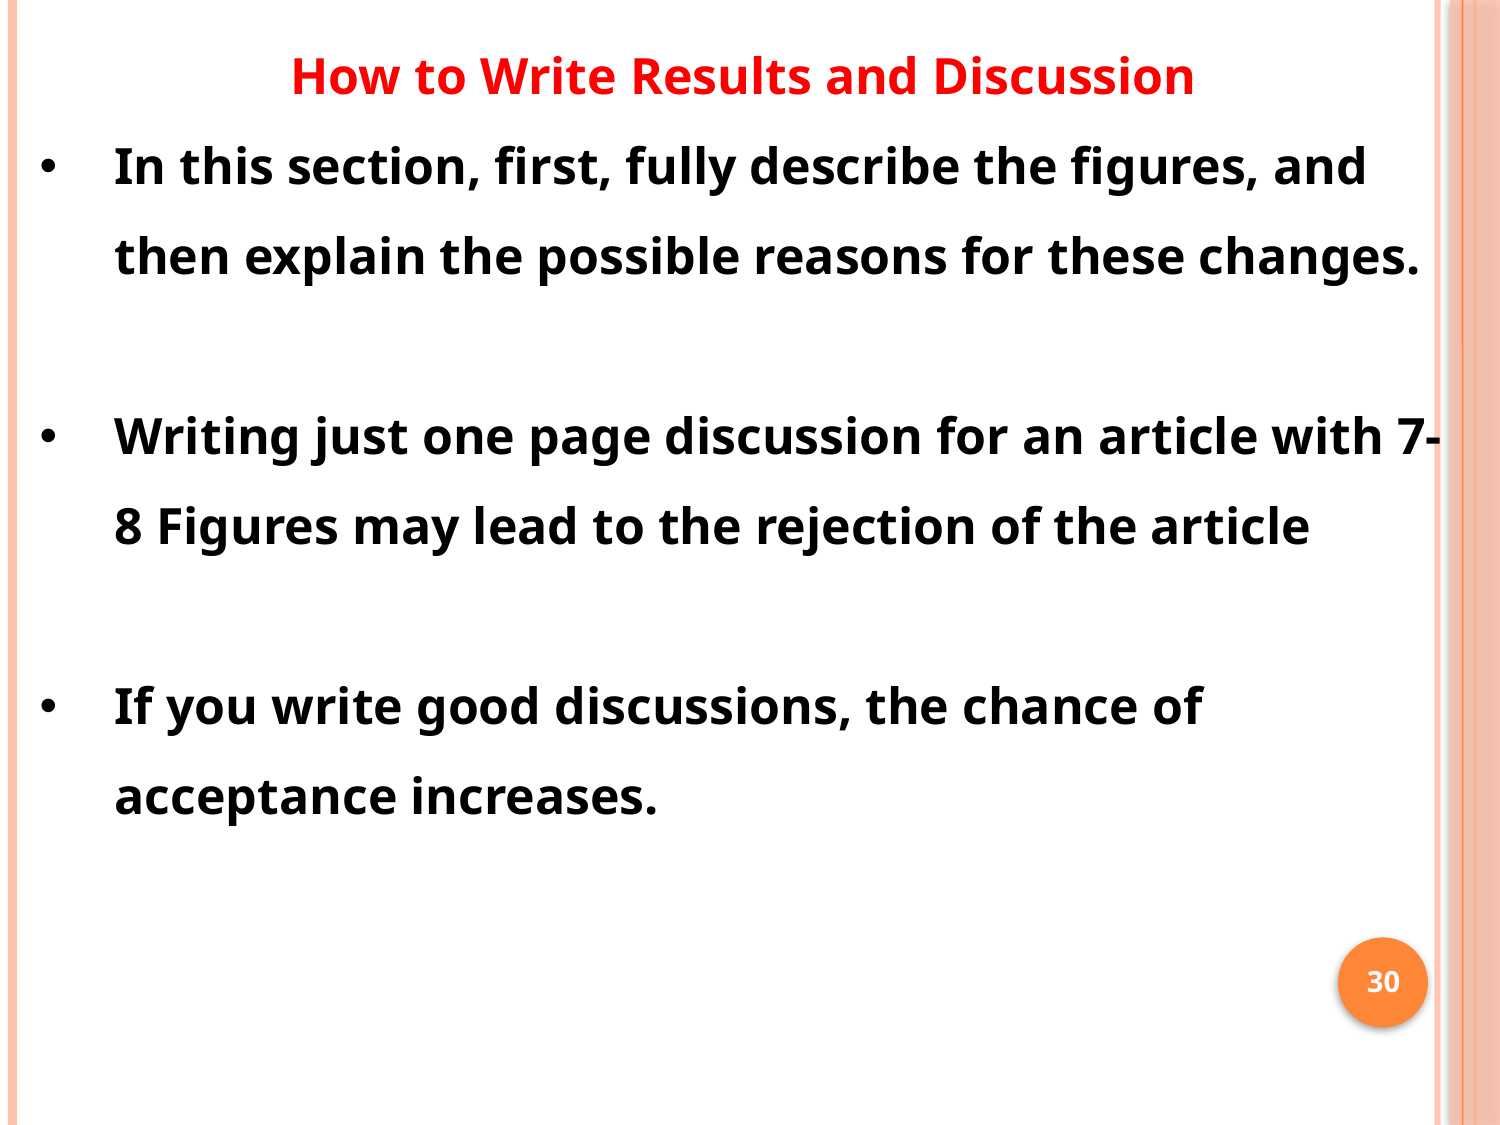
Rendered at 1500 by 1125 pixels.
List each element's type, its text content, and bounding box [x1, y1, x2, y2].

slide_number 30 [1333, 940, 1434, 1027]
text_box How to Write Results and Discussion In this section, first, fully describe the figures, and then explain the possible reasons for these changes. Writing just one page discussion for an article with 7-8 Figures may lead to the rejection of the article If you write good discussions, the chance of acceptance increases. [24, 37, 1463, 833]
